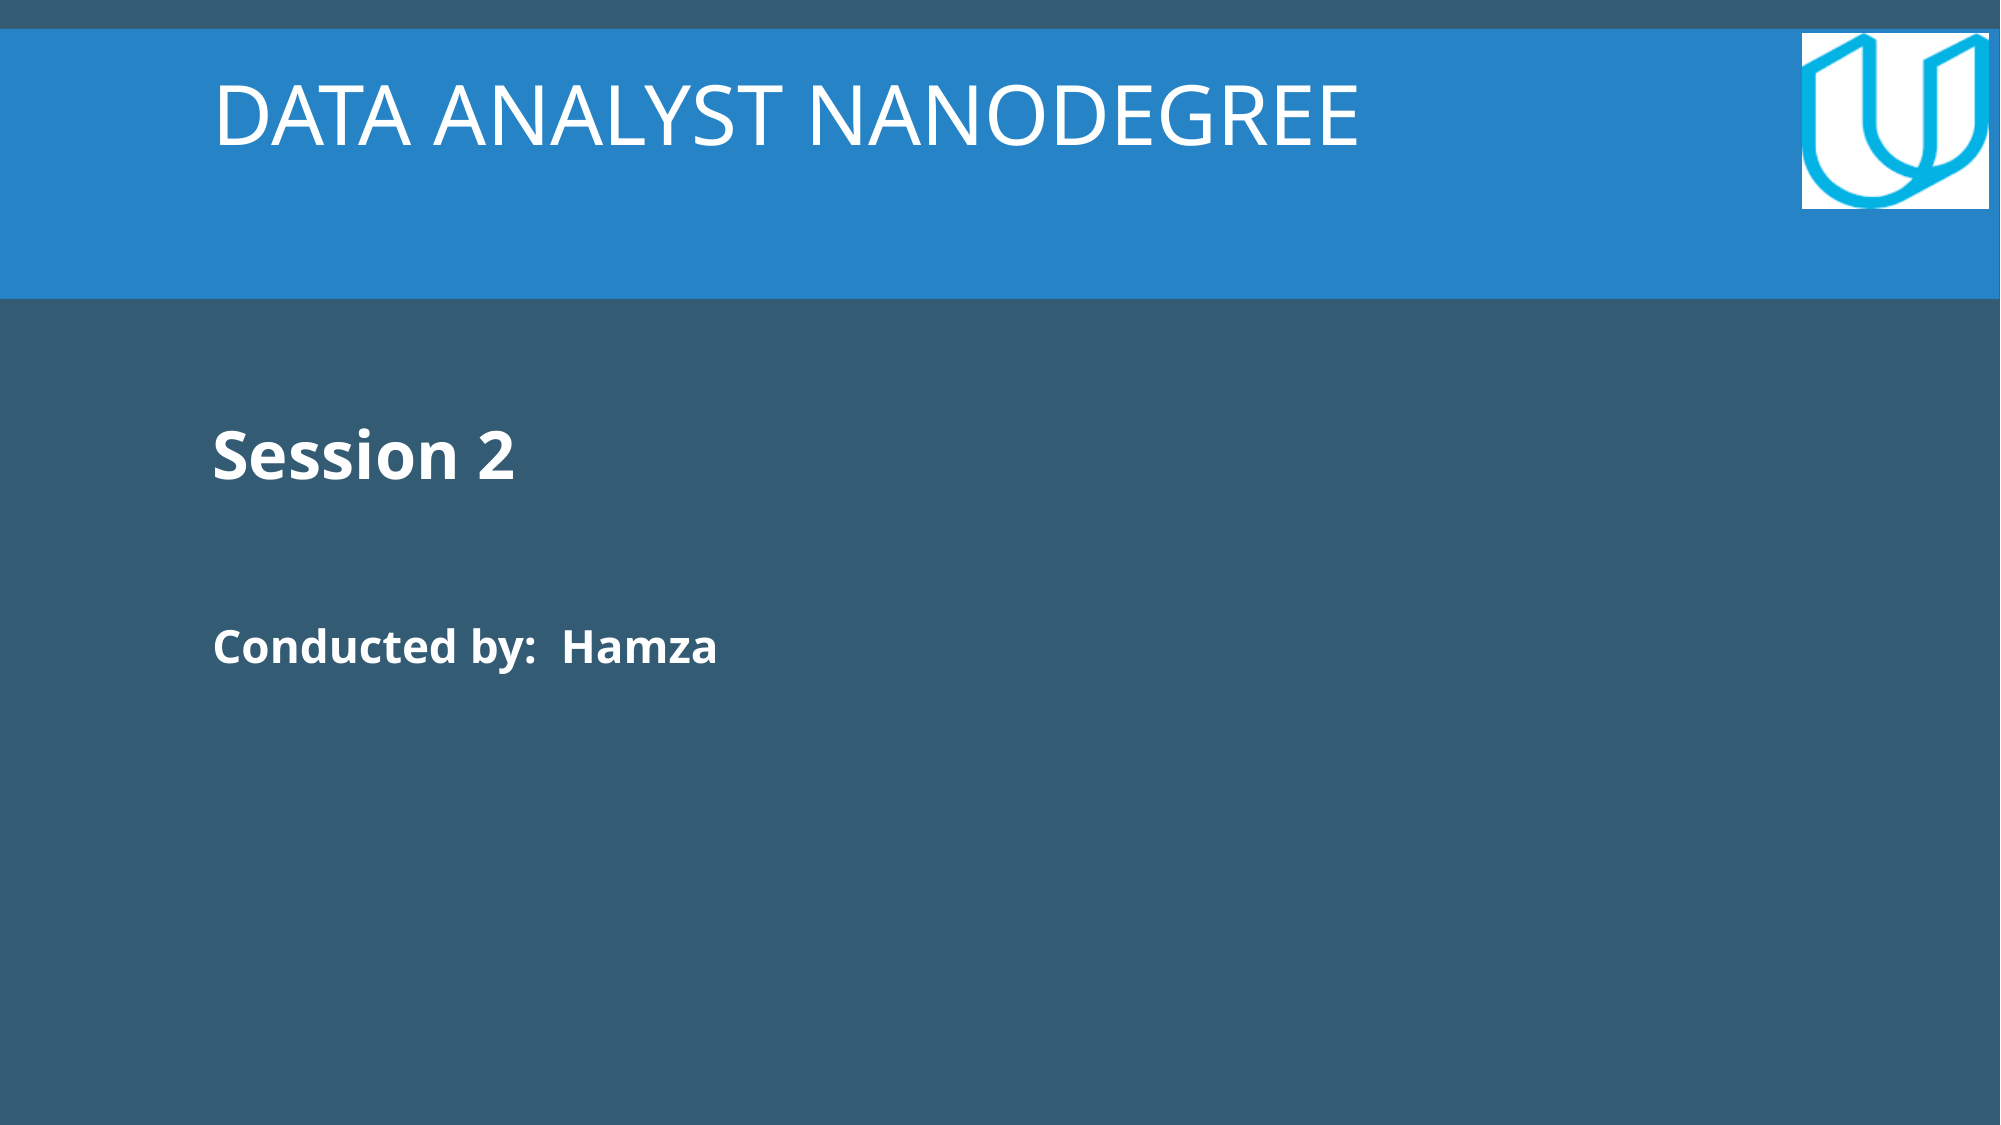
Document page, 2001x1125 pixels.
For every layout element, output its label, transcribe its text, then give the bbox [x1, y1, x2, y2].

picture [1816, 47, 1912, 197]
picture [1933, 47, 1974, 167]
title Data Analyst Nanodegree [197, 46, 1803, 295]
picture [1876, 124, 1989, 209]
picture [1803, 159, 1866, 209]
list Session 2 Conducted by: Hamza [197, 329, 1803, 1020]
picture [1802, 33, 1989, 167]
